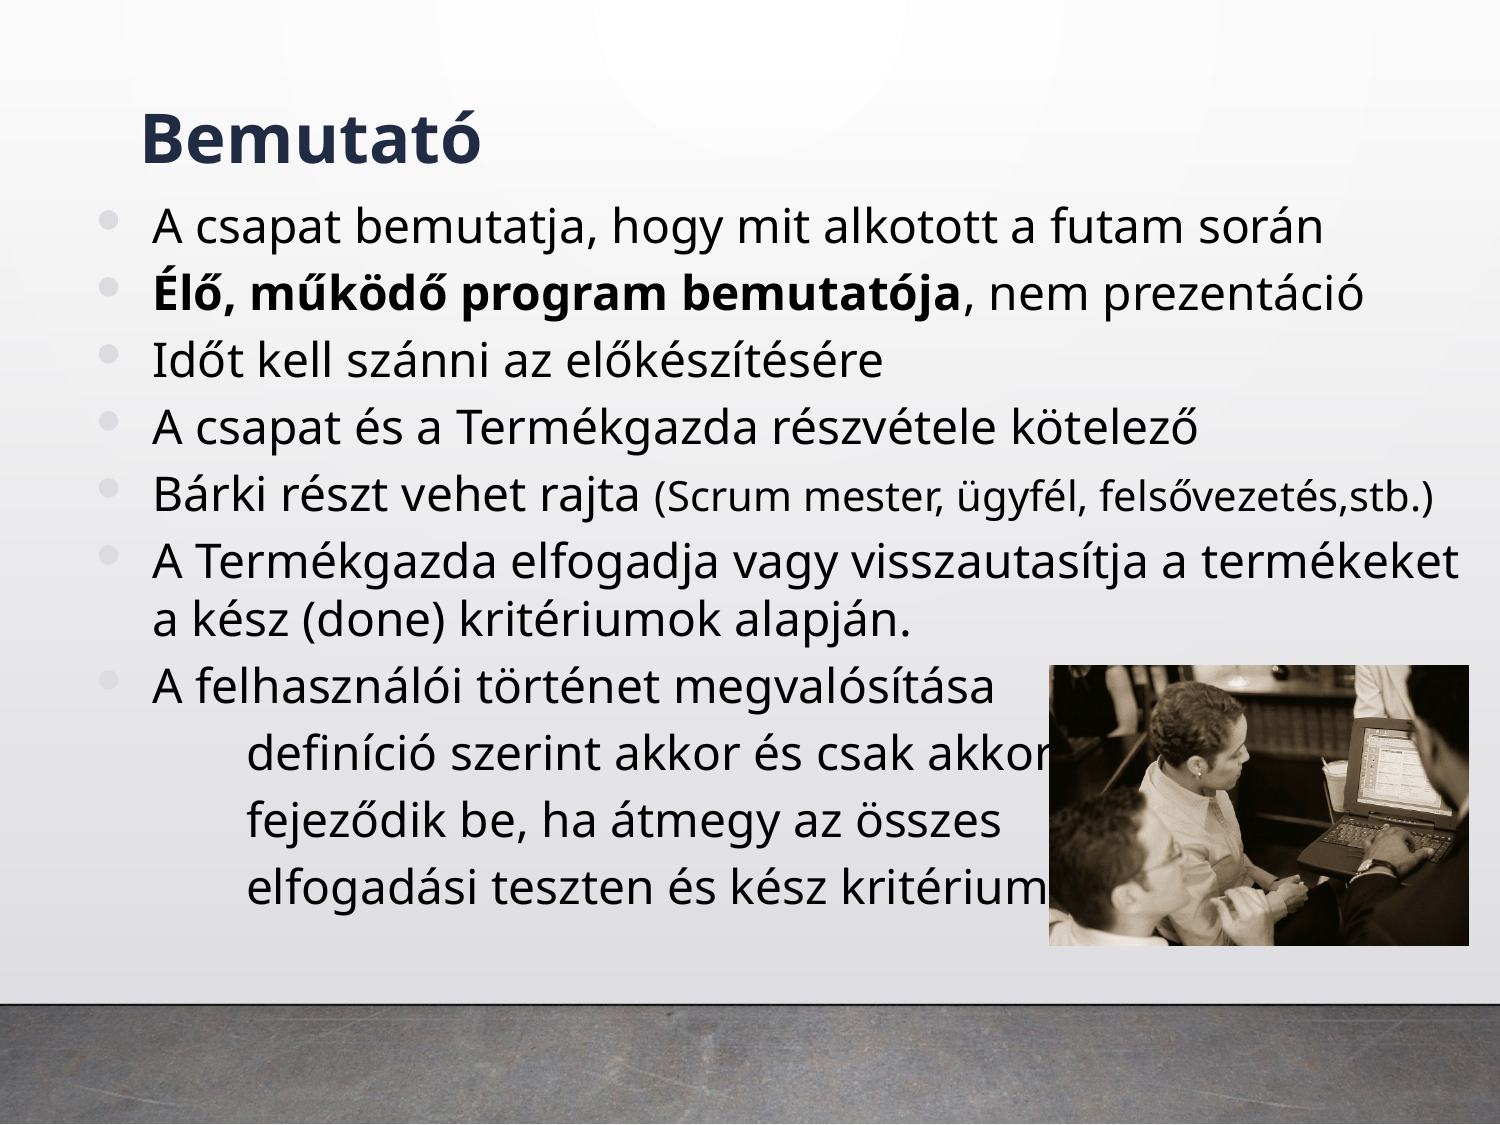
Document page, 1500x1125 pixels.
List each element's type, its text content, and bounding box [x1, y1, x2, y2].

picture [1048, 665, 1470, 946]
text_box Bemutató [125, 87, 1438, 188]
picture [0, 1004, 1500, 1124]
text_box [64, 262, 1048, 763]
text_box A csapat bemutatja, hogy mit alkotott a futam során Élő, működő program bemutatója, nem prezentáció Időt kell szánni az előkészítésére A csapat és a Termékgazda részvétele kötelező Bárki részt vehet rajta (Scrum mester, ügyfél, felsővezetés,stb.) A Termékgazda elfogadja vagy visszautasítja a termékeket a kész (done) kritériumok alapján. A felhasználói történet megvalósítása definíció szerint akkor és csak akkor fejeződik be, ha átmegy az összes elfogadási teszten és kész kritériumon [81, 188, 1482, 689]
